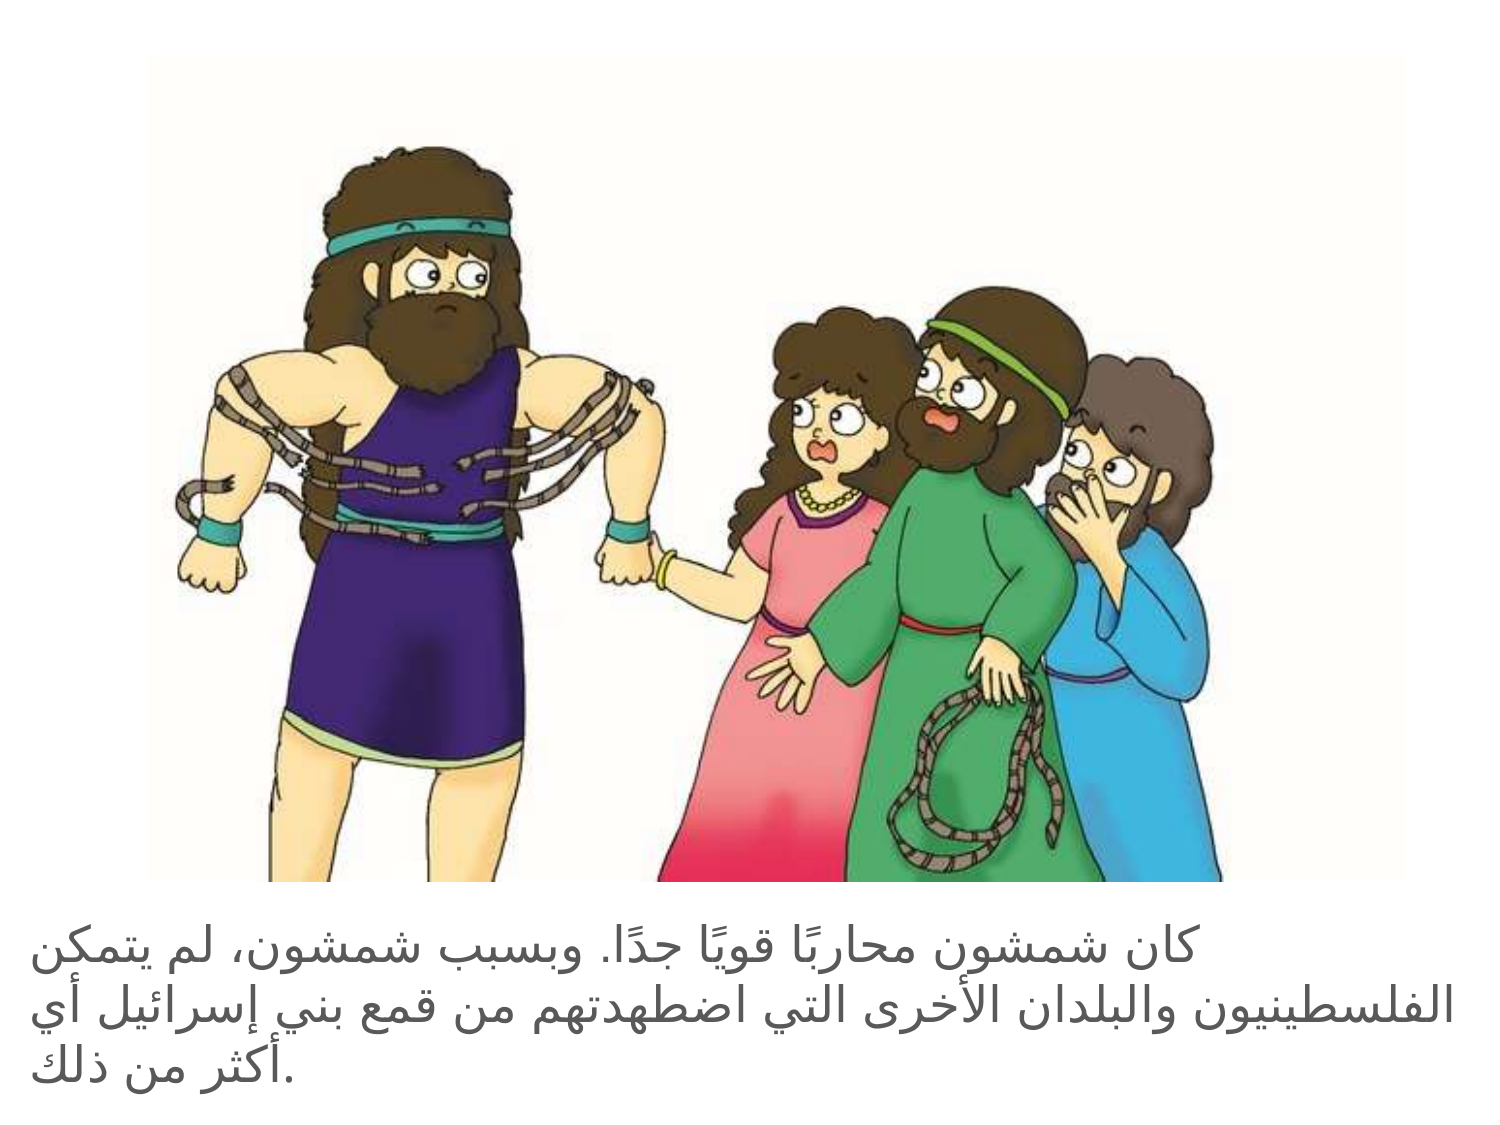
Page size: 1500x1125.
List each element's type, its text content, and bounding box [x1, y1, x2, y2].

text_box كان شمشون محاربًا قويًا جدًا. وبسبب شمشون، لم يتمكن الفلسطينيون والبلدان الأخرى التي اضطهدتهم من قمع بني إسرائيل أي أكثر من ذلك. [14, 905, 1486, 1100]
picture [147, 54, 1406, 882]
